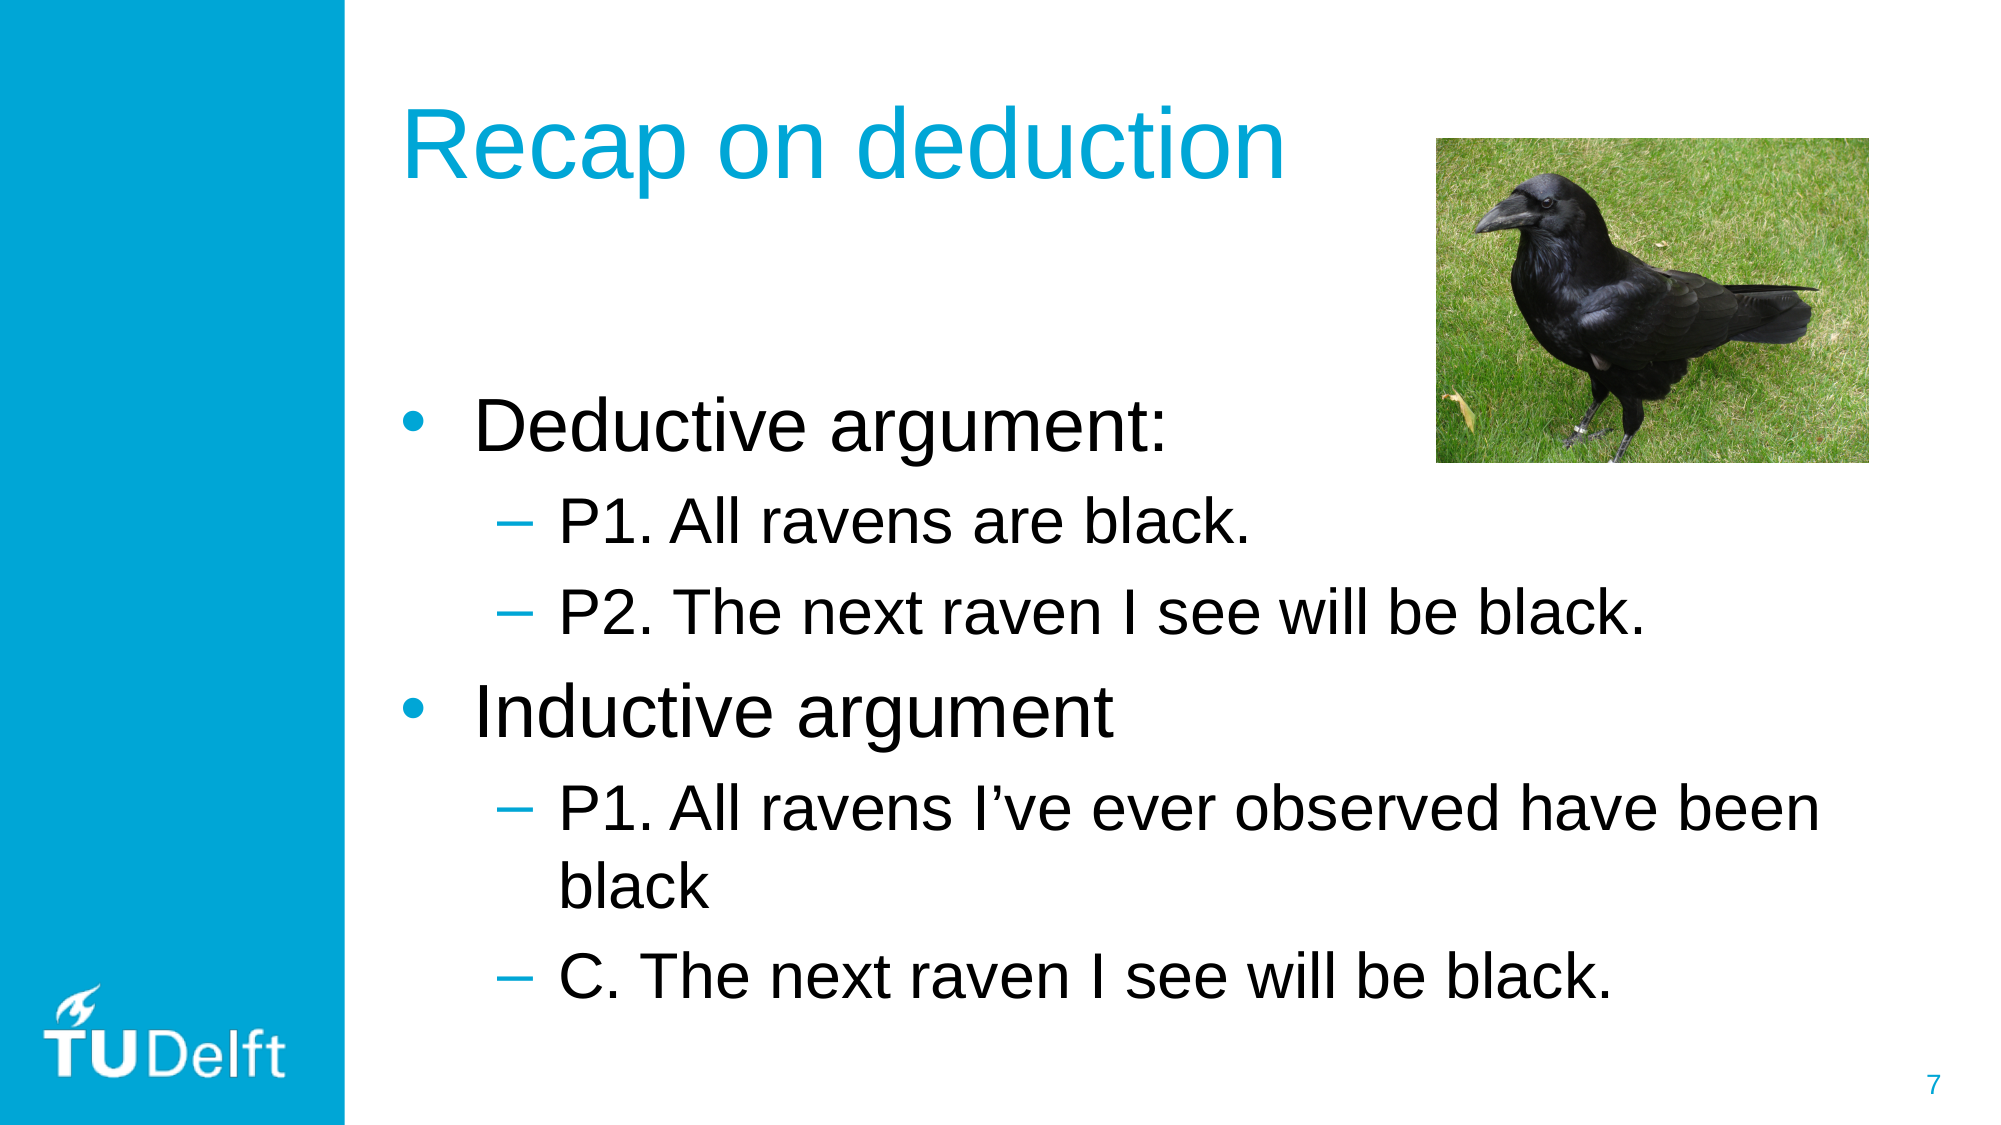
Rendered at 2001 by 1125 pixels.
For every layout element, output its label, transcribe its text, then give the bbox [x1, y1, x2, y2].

picture [1436, 138, 1869, 463]
list Deductive argument: P1. All ravens are black. P2. The next raven I see will be black. Inductive argument P1. All ravens I’ve ever observed have been black C. The next raven I see will be black. [385, 262, 1940, 1025]
title Recap on deduction [385, 45, 1940, 233]
